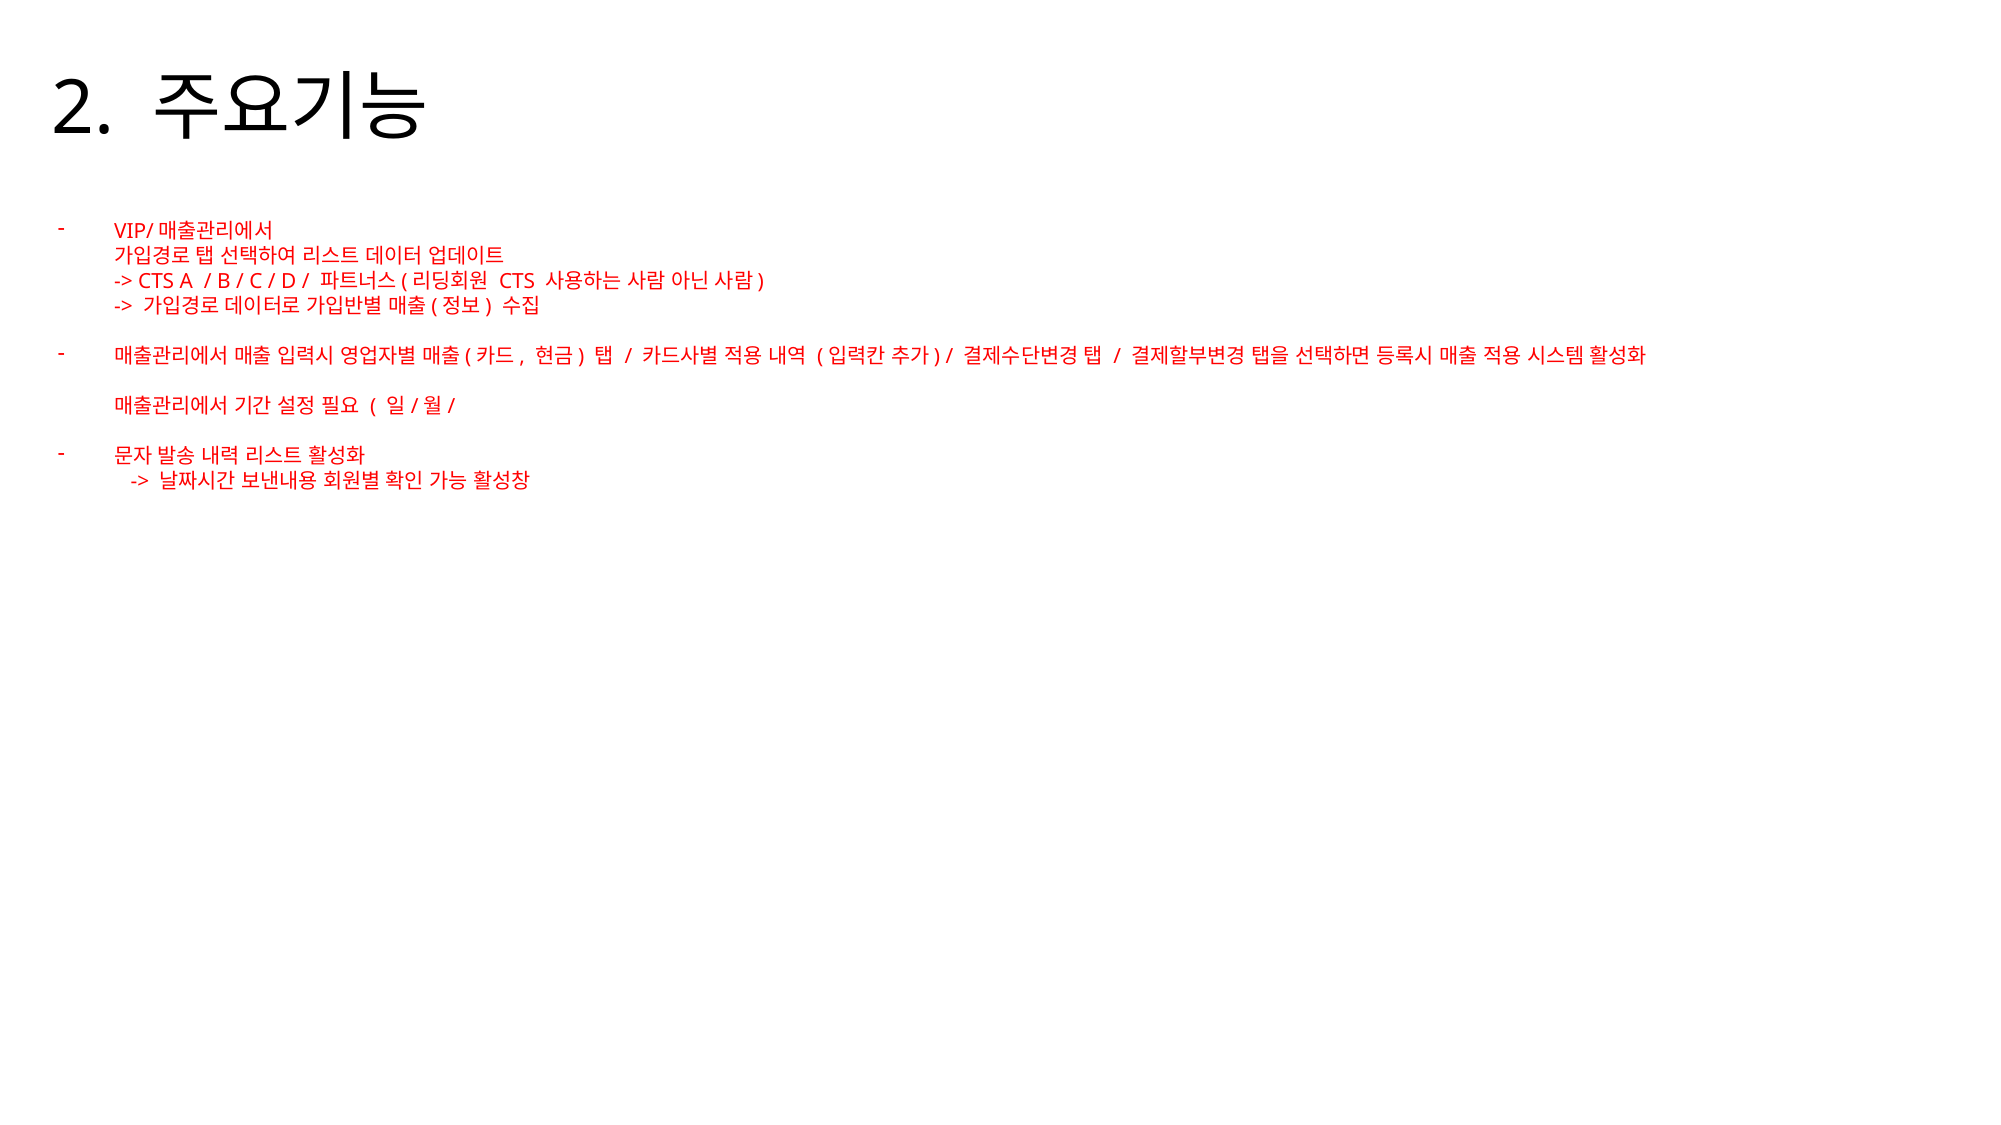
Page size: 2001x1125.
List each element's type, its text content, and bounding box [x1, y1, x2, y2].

text_box 2. 주요기능 [37, 51, 444, 157]
text_box VIP/매출관리에서 가입경로 탭 선택하여 리스트 데이터 업데이트 -> CTS A / B / C / D / 파트너스(리딩회원 CTS 사용하는 사람 아닌 사람) -> 가입경로 데이터로 가입반별 매출(정보) 수집 매출관리에서 매출 입력시 영업자별 매출(카드, 현금) 탭 / 카드사별 적용 내역 (입력칸 추가) / 결제수단변경 탭 / 결제할부변경 탭을 선택하면 등록시 매출 적용 시스템 활성화 매출관리에서 기간 설정 필요 ( 일/월/ 문자 발송 내력 리스트 활성화 -> 날짜시간 보낸내용 회원별 확인 가능 활성창 [43, 185, 1938, 501]
